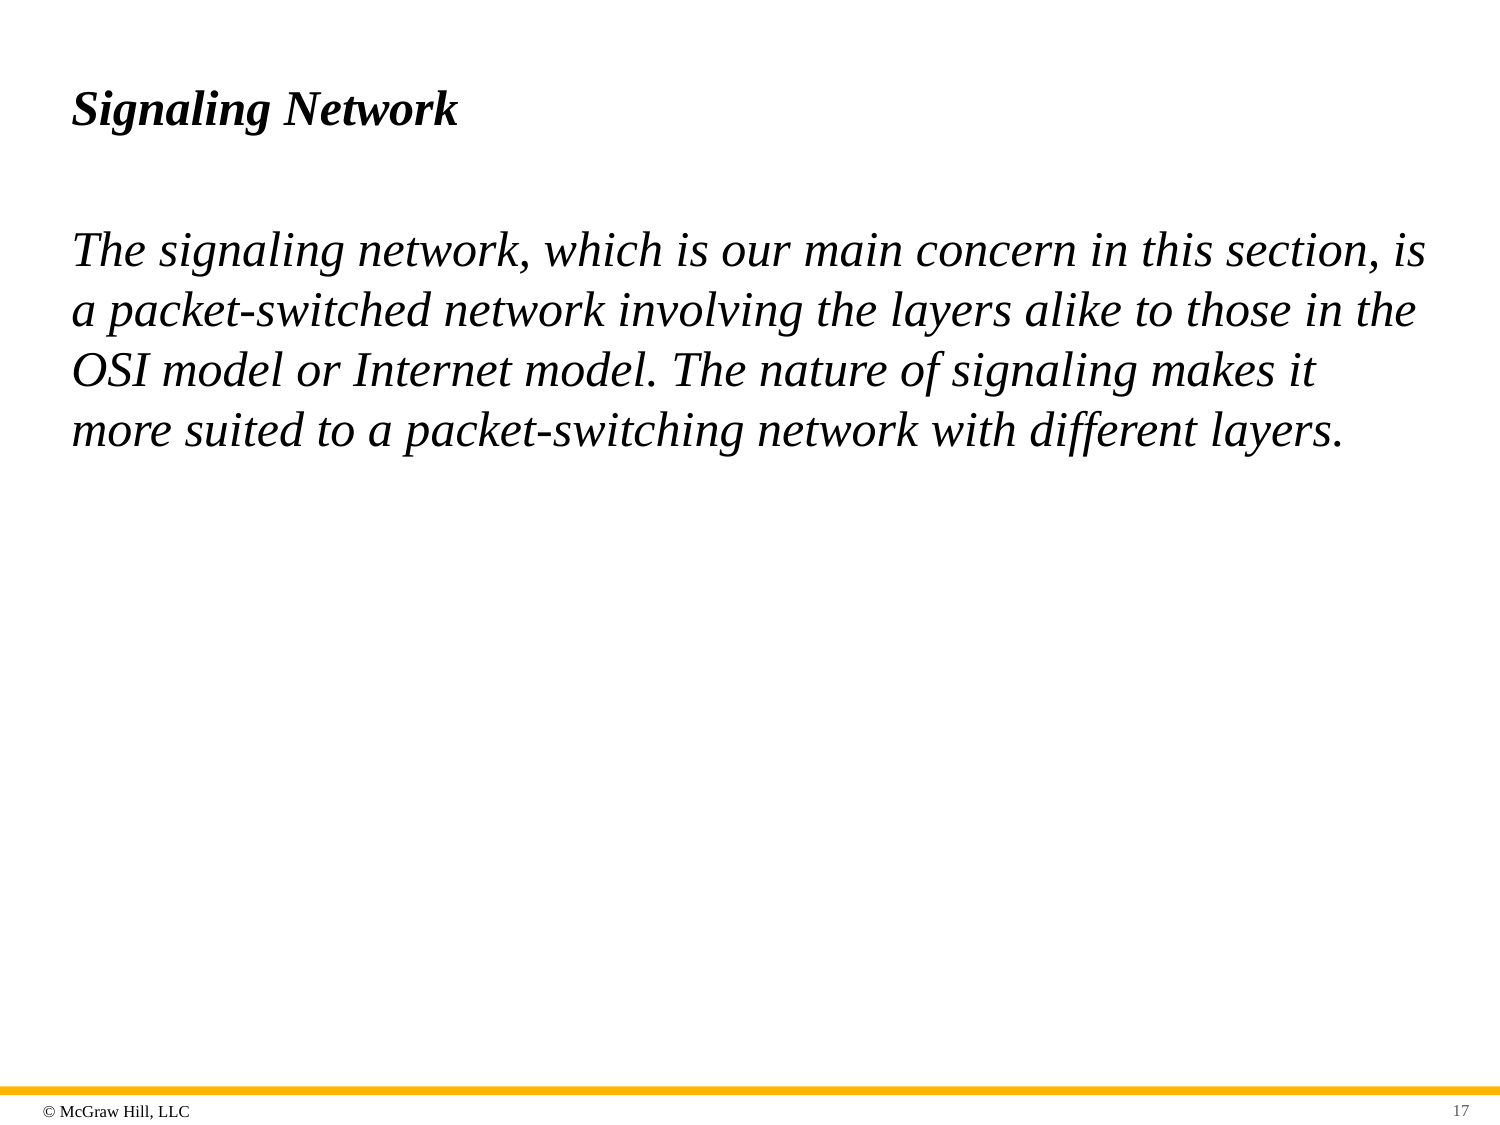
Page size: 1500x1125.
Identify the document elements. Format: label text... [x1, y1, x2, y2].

title Signaling Network [56, 50, 1444, 162]
list The signaling network, which is our main concern in this section, is a packet-switched network involving the layers alike to those in the OSI model or Internet model. The nature of signaling makes it more suited to a packet-switching network with different layers. [56, 209, 1444, 1043]
slide_number 17 [1418, 1096, 1477, 1123]
